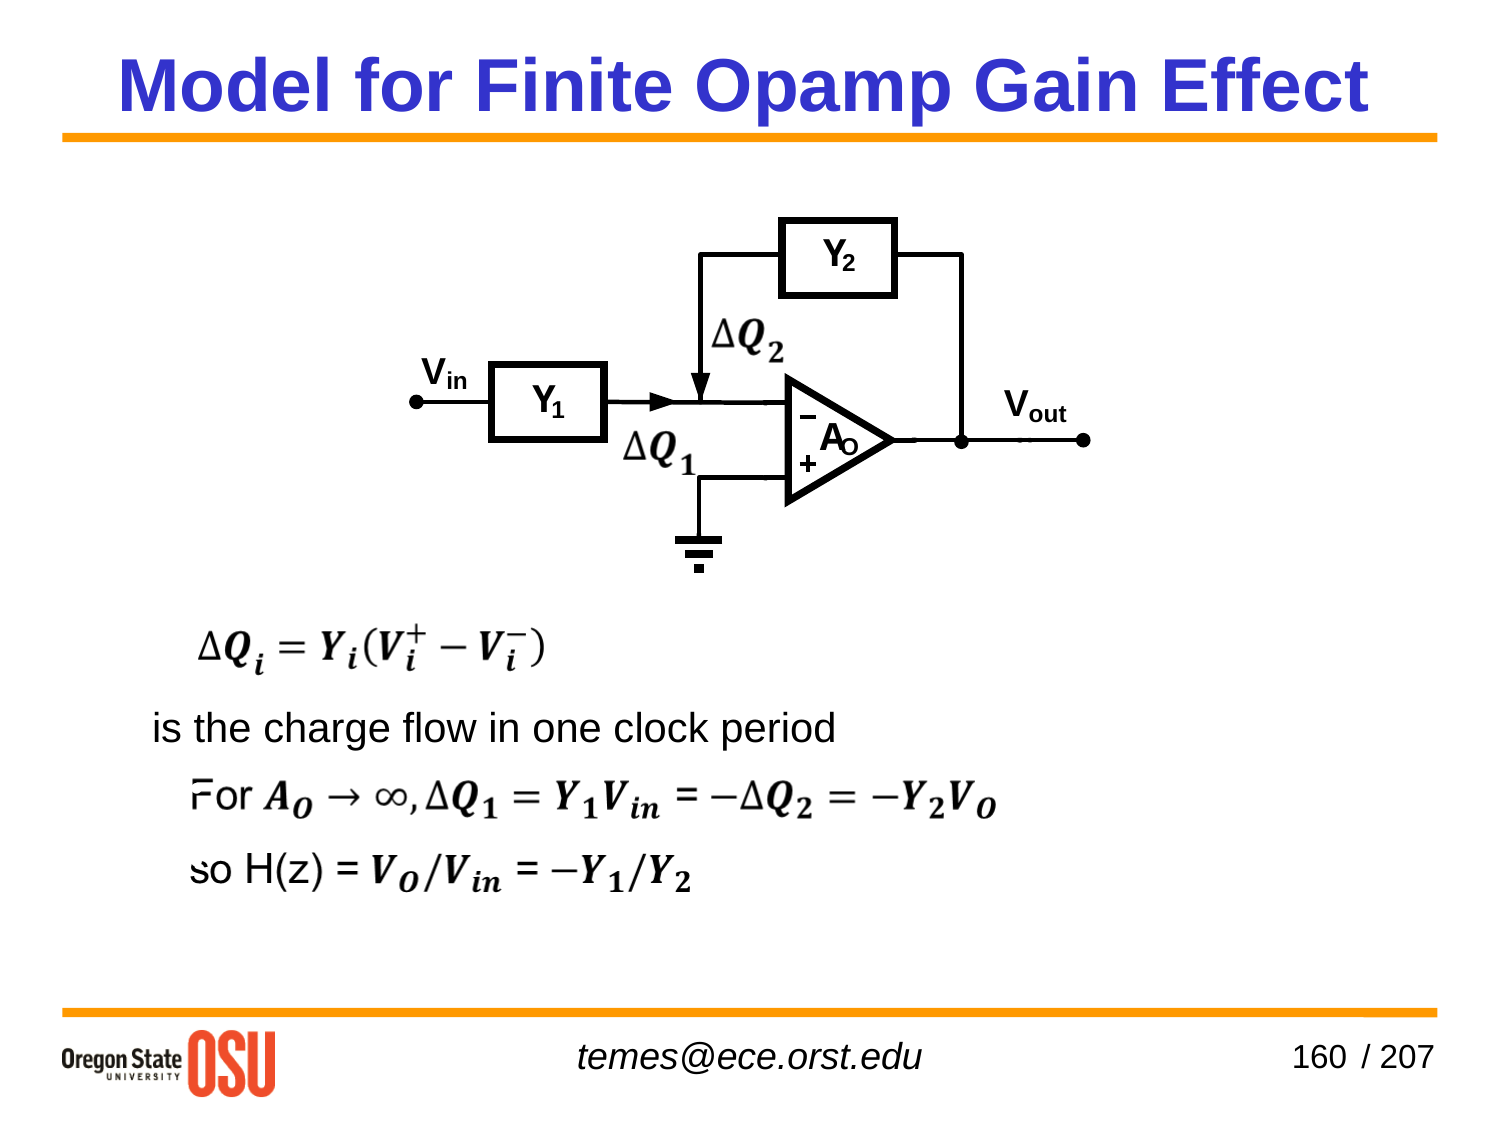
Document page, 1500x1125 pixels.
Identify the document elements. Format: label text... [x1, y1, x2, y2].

slide_number 160 [1153, 1025, 1363, 1085]
text_box [174, 609, 570, 682]
title Model for Finite Opamp Gain Effect [50, 24, 1438, 138]
text_box [174, 834, 725, 900]
picture [406, 214, 1094, 576]
text_box is the charge flow in one clock period [137, 693, 875, 759]
picture [62, 1012, 275, 1113]
text_box [174, 760, 1027, 827]
